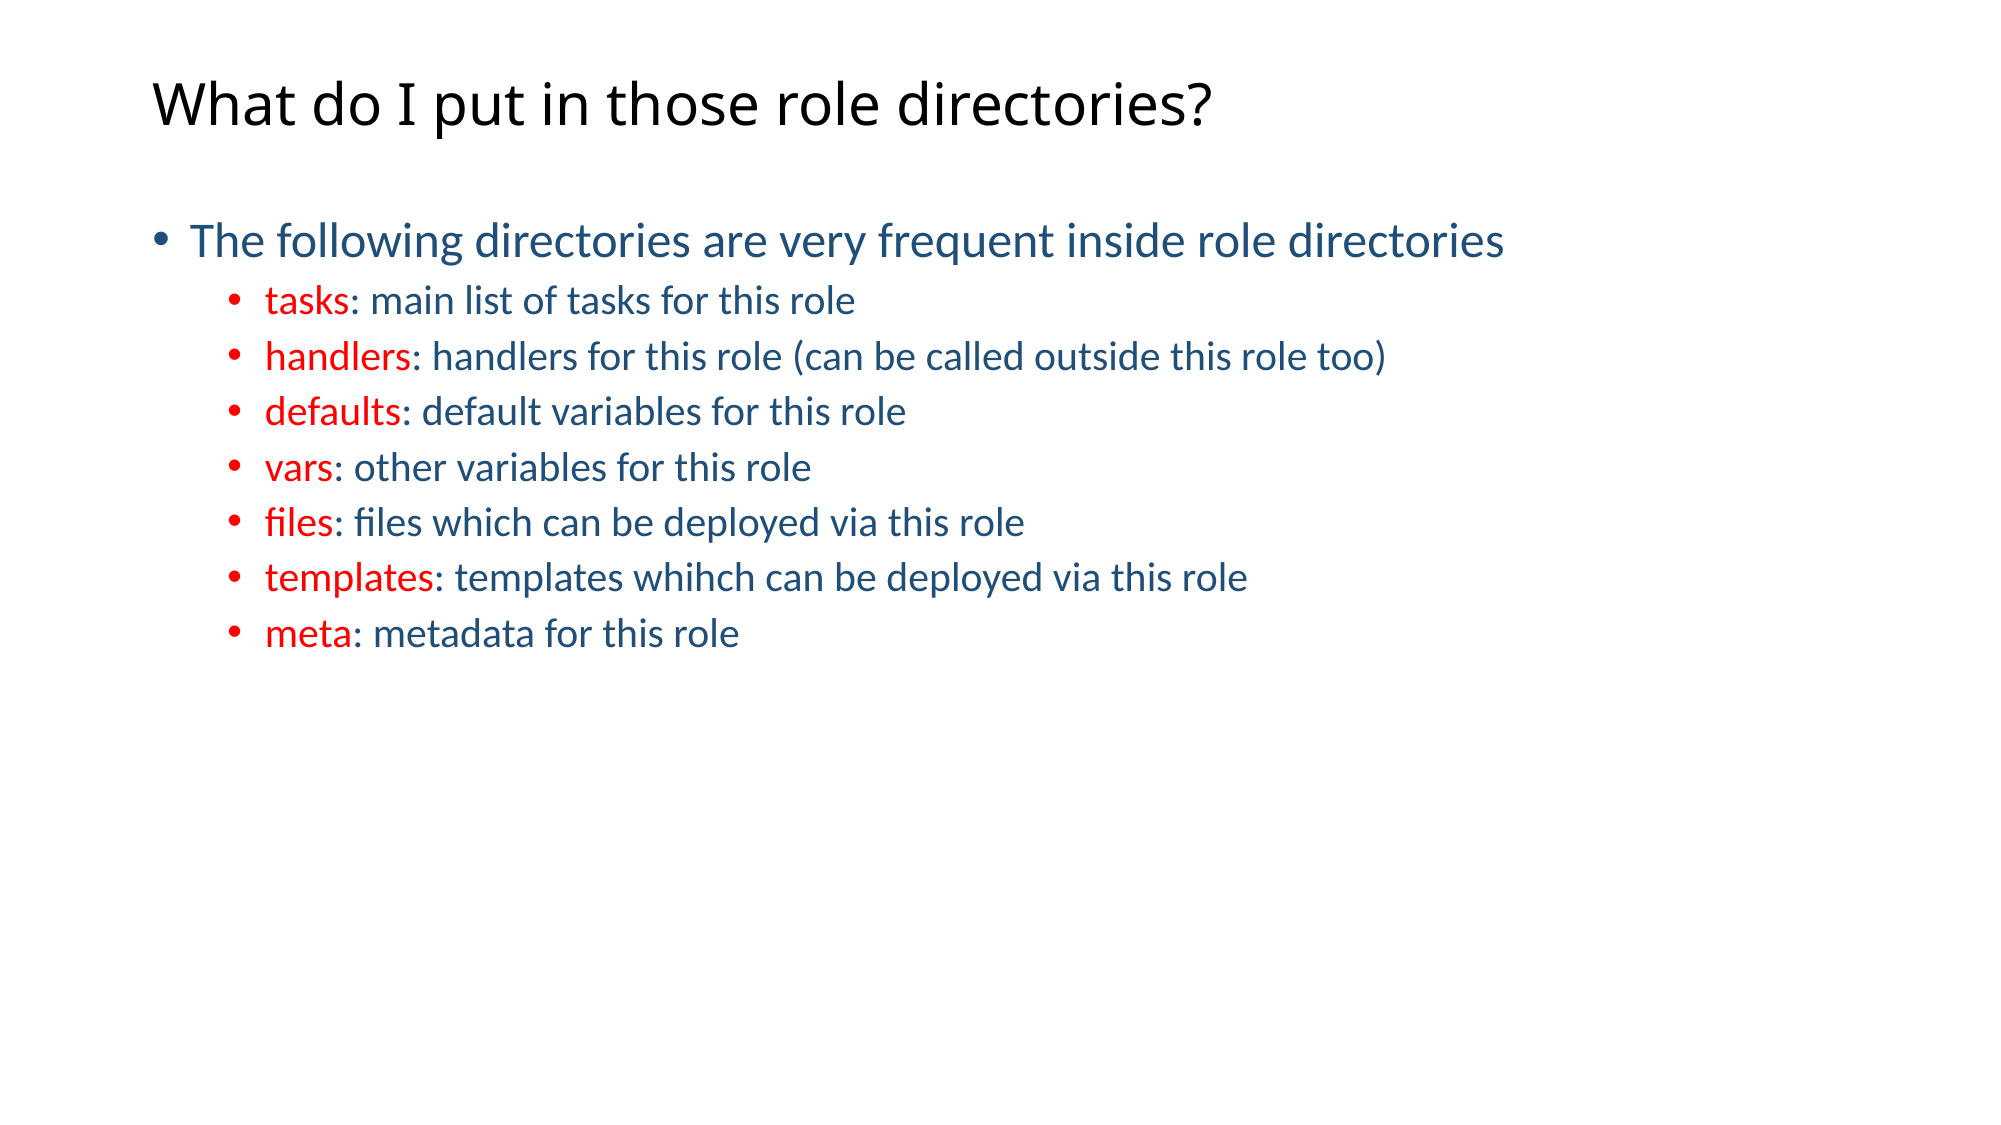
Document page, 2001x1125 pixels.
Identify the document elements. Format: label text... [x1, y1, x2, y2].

title What do I put in those role directories? [137, 59, 1863, 153]
list The following directories are very frequent inside role directories tasks: main list of tasks for this role handlers: handlers for this role (can be called outside this role too) defaults: default variables for this role vars: other variables for this role files: files which can be deployed via this role templates: templates whihch can be deployed via this role meta: metadata for this role [137, 207, 1863, 1014]
